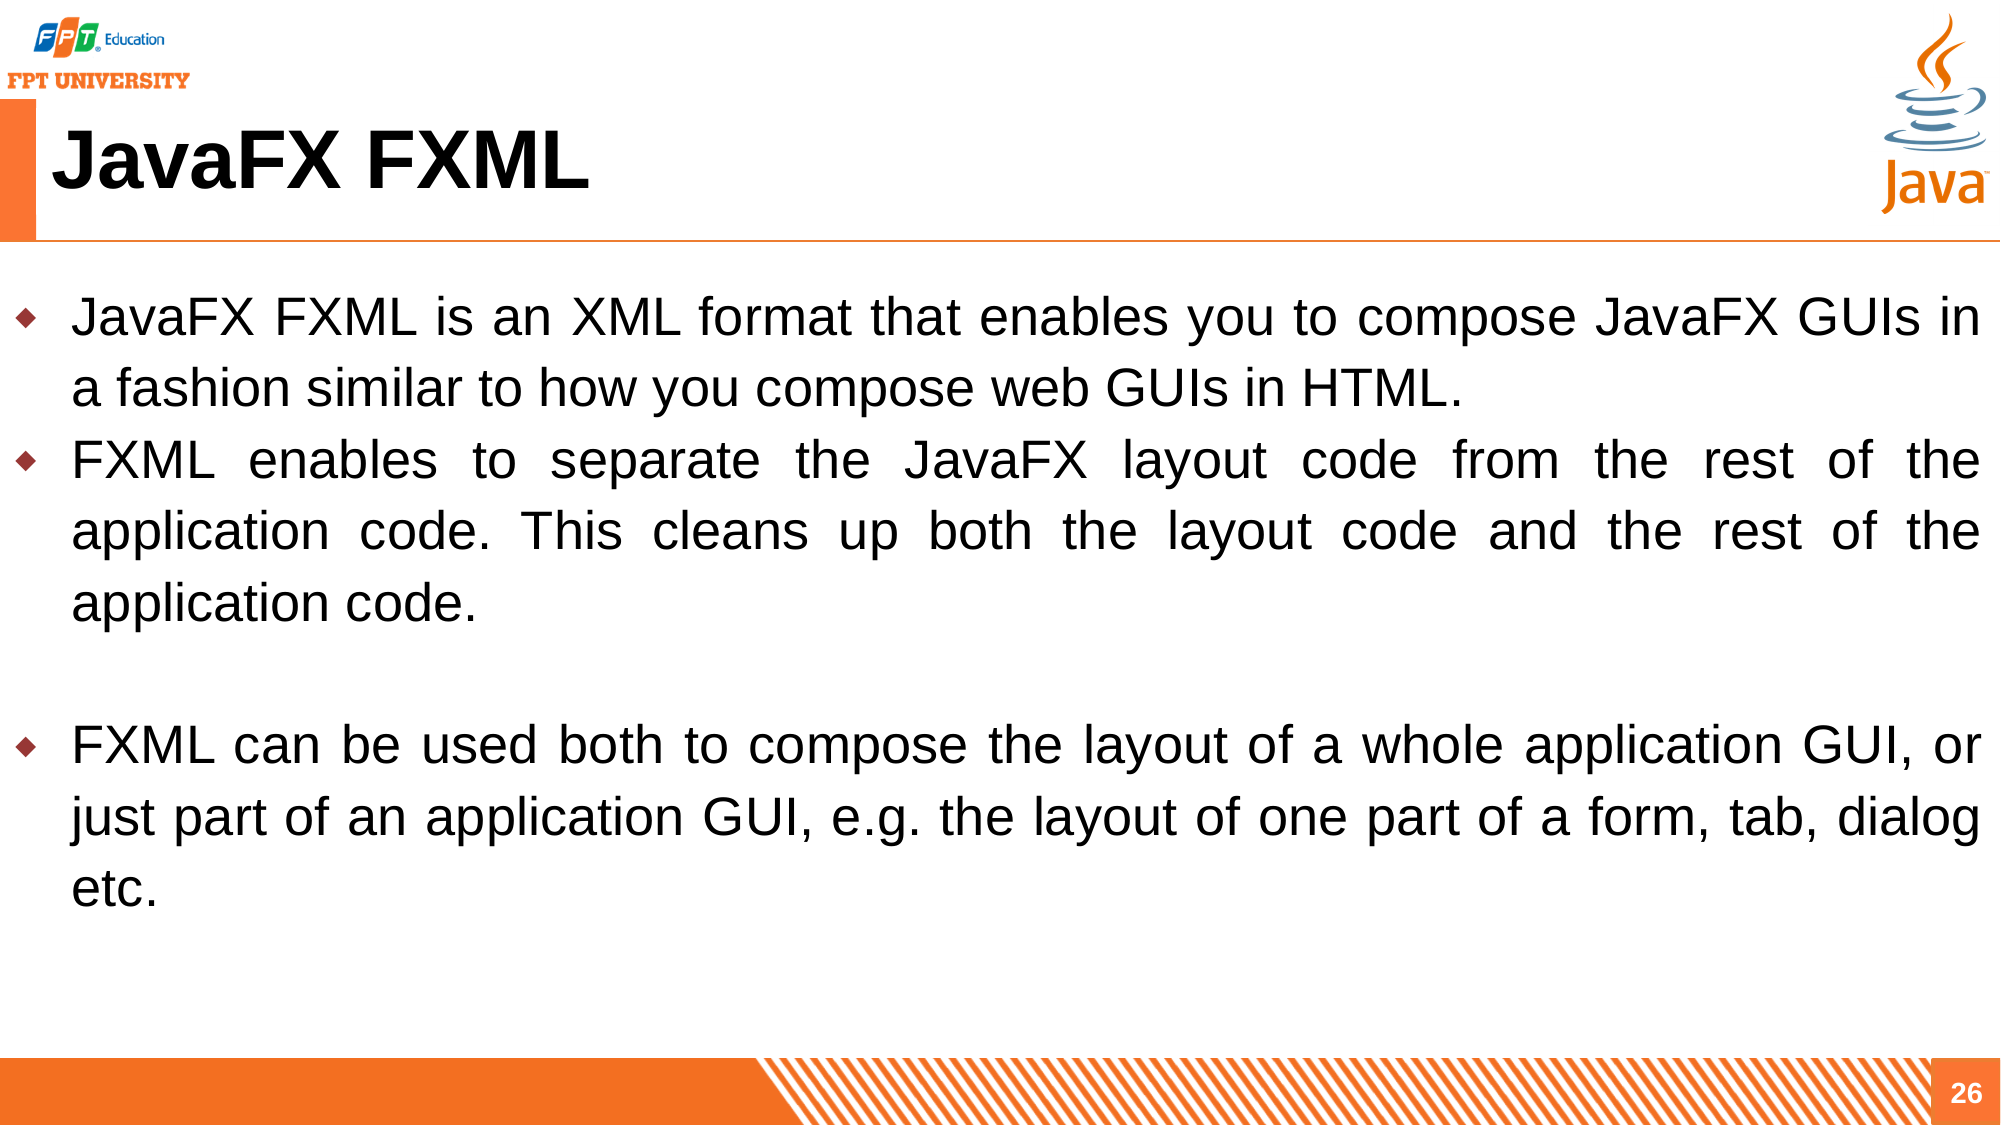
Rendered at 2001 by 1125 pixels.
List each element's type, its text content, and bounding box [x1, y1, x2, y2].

picture [0, 1058, 1934, 1125]
picture [1868, 4, 2000, 226]
list JavaFX FXML is an XML format that enables you to compose JavaFX GUIs in a fashion similar to how you compose web GUIs in HTML. FXML enables to separate the JavaFX layout code from the rest of the application code. This cleans up both the layout code and the rest of the application code. FXML can be used both to compose the layout of a whole application GUI, or just part of an application GUI, e.g. the layout of one part of a form, tab, dialog etc. [0, 266, 2000, 1057]
picture [0, 2, 197, 99]
slide_number 26 [1933, 1059, 2000, 1124]
title JavaFX FXML [36, 108, 1869, 215]
